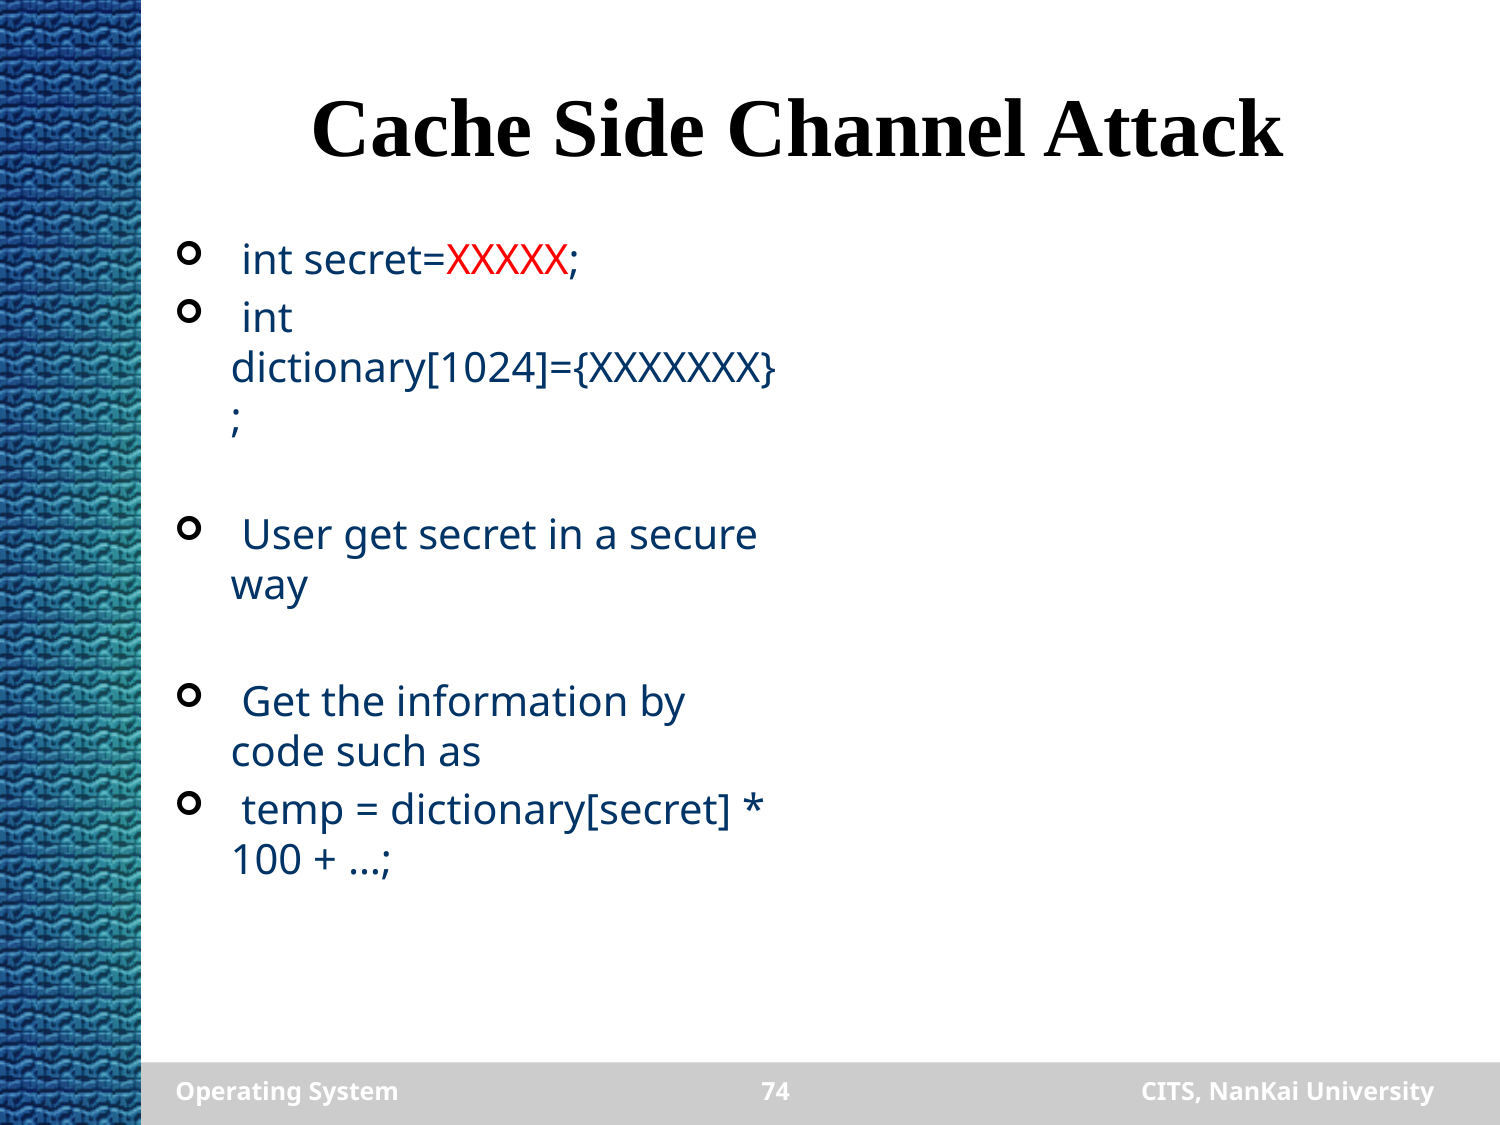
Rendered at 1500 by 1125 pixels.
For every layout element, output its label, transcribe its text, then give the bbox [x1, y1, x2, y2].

list int secret=XXXXX; int dictionary[1024]={XXXXXXX}; User get secret in a secure way Get the information by code such as temp = dictionary[secret] * 100 + …; [159, 224, 798, 1047]
slide_number Operating System [160, 1067, 574, 1118]
footer CITS, NanKai University [974, 1067, 1451, 1118]
picture [0, 0, 141, 1125]
slide_number 74 [600, 1067, 951, 1118]
title Cache Side Channel Attack [159, 50, 1436, 197]
